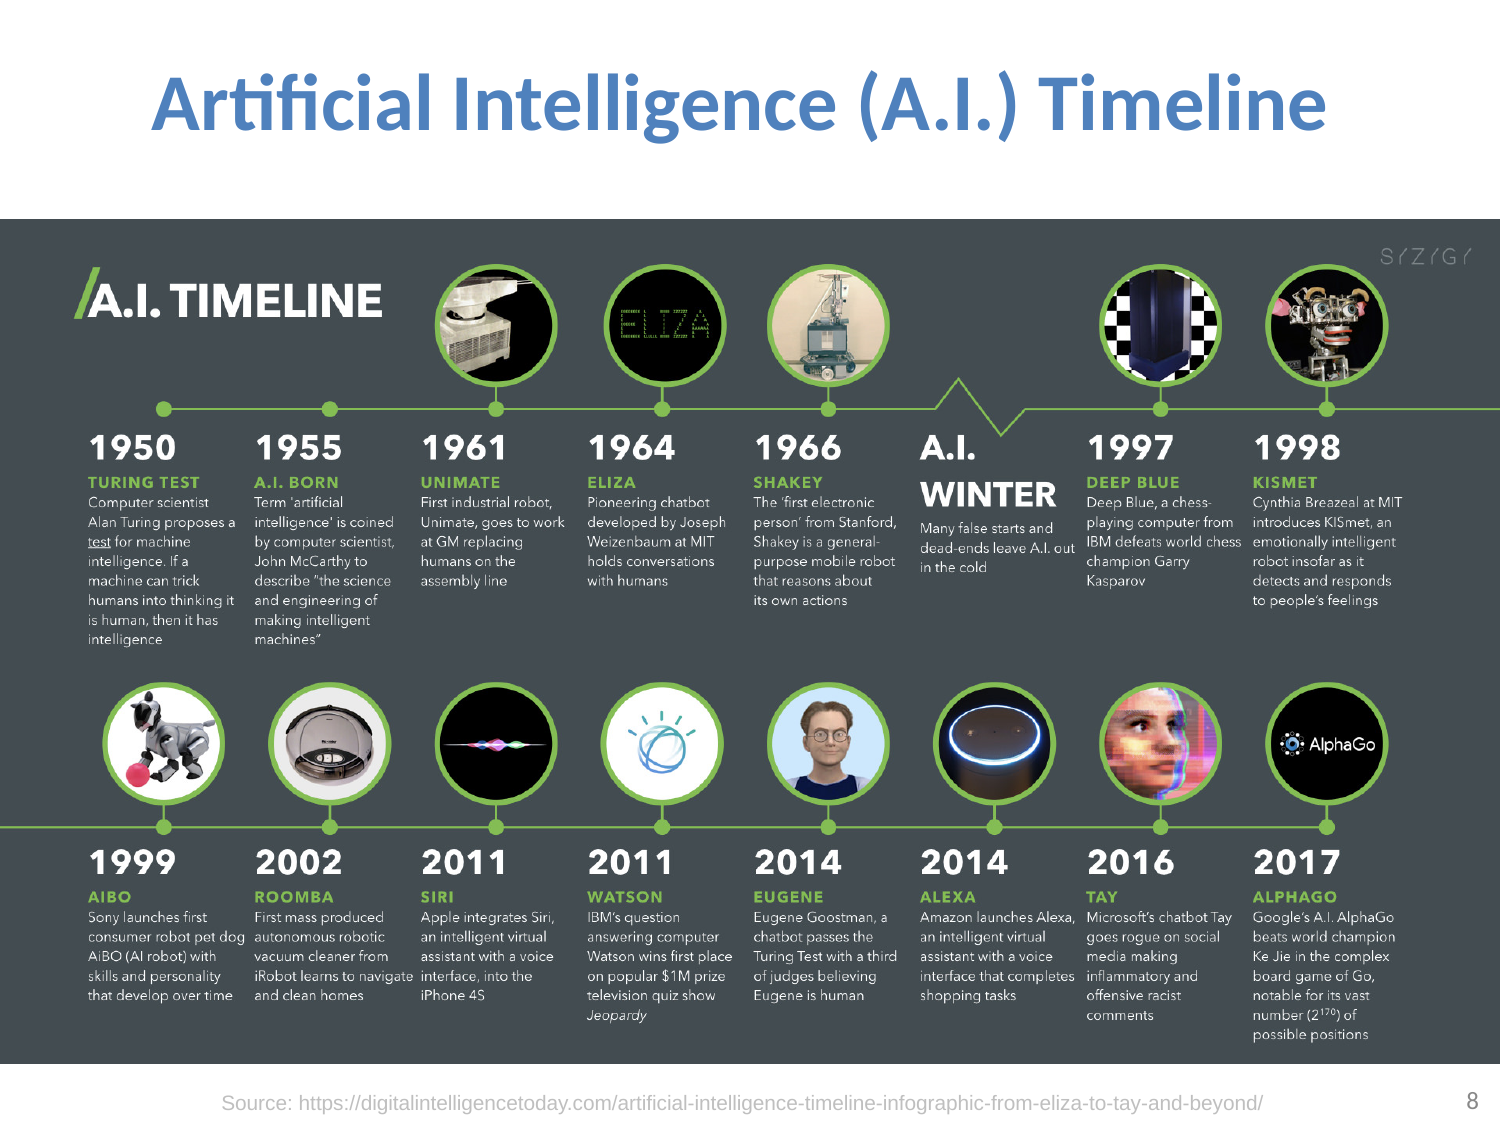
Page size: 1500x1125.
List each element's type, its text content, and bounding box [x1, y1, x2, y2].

picture [0, 219, 1500, 1064]
text_box Source: https://digitalintelligencetoday.com/artificial-intelligence-timeline-infographic-from-eliza-to-tay-and-beyond/ [206, 1082, 1359, 1122]
title Artificial Intelligence (A.I.) Timeline [75, 4, 1425, 192]
slide_number 8 [1144, 1070, 1495, 1125]
